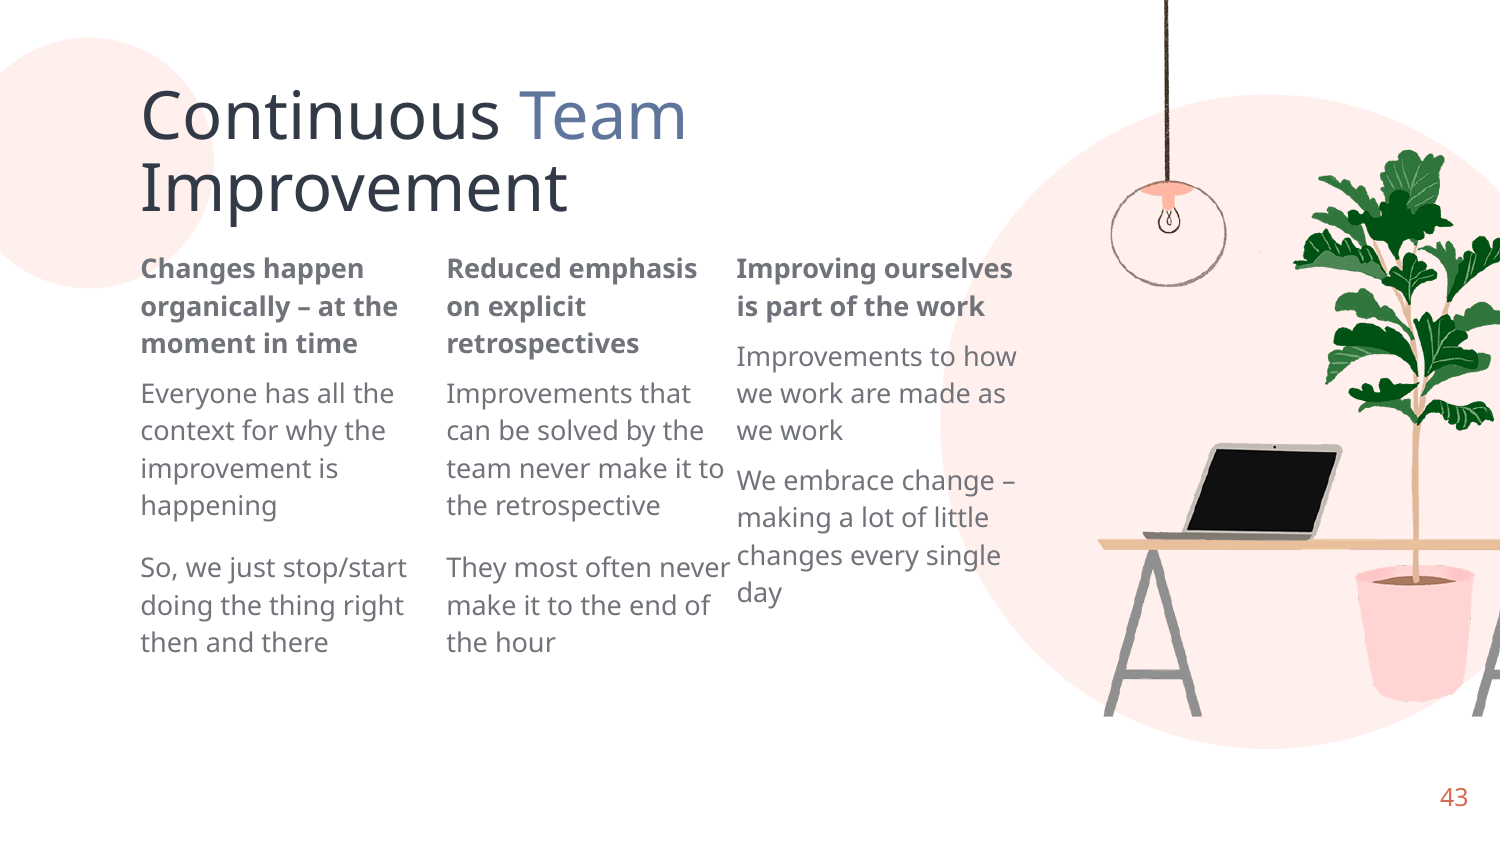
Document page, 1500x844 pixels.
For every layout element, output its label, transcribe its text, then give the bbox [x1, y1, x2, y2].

picture [1097, 0, 1500, 717]
text_box Improving ourselves is part of the work Improvements to how we work are made as we work We embrace change – making a lot of little changes every single day [736, 247, 1028, 717]
title Continuous Team Improvement [140, 73, 922, 235]
list Reduced emphasis on explicit retrospectives Improvements that can be solved by the team never make it to the retrospective They most often never make it to the end of the hour [446, 247, 736, 717]
list Changes happen organically – at the moment in time Everyone has all the context for why the improvement is happening So, we just stop/start doing the thing right then and there [140, 247, 431, 752]
slide_number 43 [1378, 766, 1469, 832]
